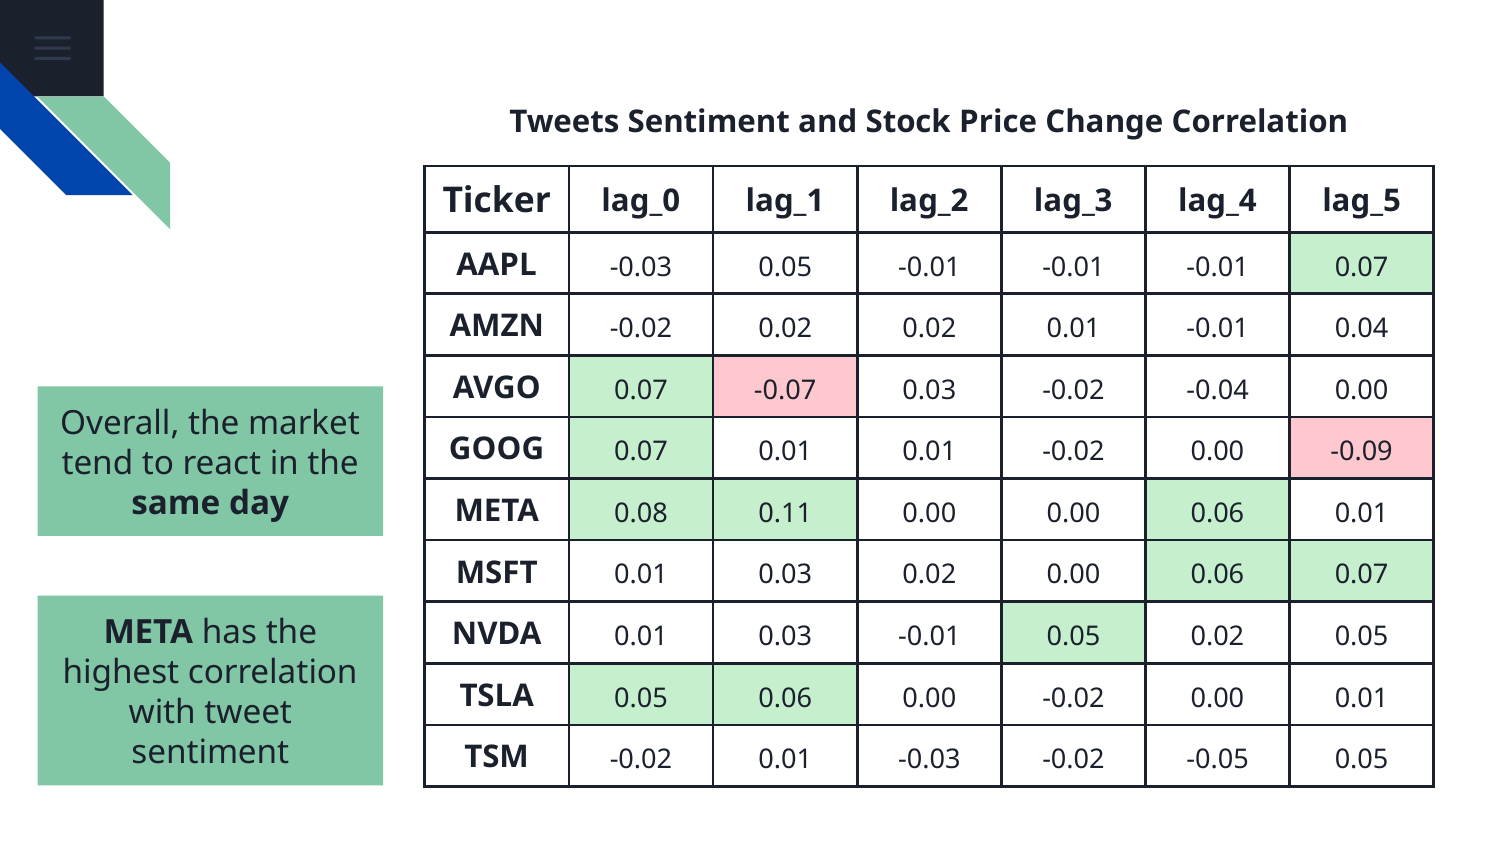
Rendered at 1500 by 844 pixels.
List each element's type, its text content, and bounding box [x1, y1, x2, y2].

table_cell 0.02 [1147, 603, 1288, 662]
table_cell AMZN [426, 295, 568, 354]
title Tweets Sentiment and Stock Price Change Correlation [424, 85, 1434, 165]
table_cell META [426, 480, 568, 539]
table_cell 0.00 [859, 665, 1000, 724]
table_cell 0.01 [859, 418, 1000, 477]
table_cell 0.05 [570, 665, 712, 724]
table_cell -0.02 [1003, 726, 1144, 785]
table_cell -0.01 [859, 234, 1000, 292]
table_cell 0.02 [714, 295, 856, 354]
table_cell 0.00 [1147, 665, 1288, 724]
table_cell 0.11 [714, 480, 856, 539]
table_cell 0.06 [1147, 541, 1288, 600]
table_cell 0.07 [570, 357, 712, 416]
table_cell GOOG [426, 418, 568, 477]
table_cell 0.02 [859, 541, 1000, 600]
table_cell 0.03 [859, 357, 1000, 416]
table_cell 0.01 [1291, 665, 1432, 724]
table_cell 0.01 [570, 541, 712, 600]
table_cell 0.07 [1291, 541, 1432, 600]
table_cell -0.02 [1003, 665, 1144, 724]
table_cell -0.09 [1291, 418, 1432, 477]
table_cell 0.07 [570, 418, 712, 477]
table_cell 0.01 [570, 603, 712, 662]
table_cell 0.02 [859, 295, 1000, 354]
table_cell 0.00 [1003, 541, 1144, 600]
table_header Ticker [426, 167, 568, 231]
table_cell 0.07 [1291, 234, 1432, 292]
table_cell 0.05 [1003, 603, 1144, 662]
table_cell NVDA [426, 603, 568, 662]
text_box META has the highest correlation with tweet sentiment [37, 595, 384, 786]
table_cell 0.00 [1291, 357, 1432, 416]
table_cell -0.03 [859, 726, 1000, 785]
table_cell 0.01 [1291, 480, 1432, 539]
table_cell MSFT [426, 541, 568, 600]
table_cell 0.08 [570, 480, 712, 539]
table_cell -0.01 [1147, 234, 1288, 292]
table_cell 0.05 [1291, 603, 1432, 662]
table_cell -0.01 [1003, 234, 1144, 292]
table_cell 0.00 [1003, 480, 1144, 539]
table_cell 0.01 [1003, 295, 1144, 354]
text_box Overall, the market tend to react in the same day [37, 386, 384, 536]
table_cell -0.02 [1003, 418, 1144, 477]
table_cell 0.06 [714, 665, 856, 724]
table_cell TSLA [426, 665, 568, 724]
table_cell -0.02 [1003, 357, 1144, 416]
table_cell 0.01 [714, 726, 856, 785]
table_header lag_5 [1291, 167, 1432, 231]
table_cell TSM [426, 726, 568, 785]
table_cell 0.06 [1147, 480, 1288, 539]
table_cell -0.04 [1147, 357, 1288, 416]
table_cell -0.02 [570, 726, 712, 785]
table_header lag_4 [1147, 167, 1288, 231]
table_cell -0.02 [570, 295, 712, 354]
table_header lag_1 [714, 167, 856, 231]
table_cell 0.05 [714, 234, 856, 292]
table_cell 0.03 [714, 541, 856, 600]
table_cell 0.00 [859, 480, 1000, 539]
table_cell 0.01 [714, 418, 856, 477]
table_cell 0.00 [1147, 418, 1288, 477]
table_header lag_3 [1003, 167, 1144, 231]
table_cell 0.05 [1291, 726, 1432, 785]
table_cell 0.03 [714, 603, 856, 662]
table_cell -0.07 [714, 357, 856, 416]
table_cell AAPL [426, 234, 568, 292]
table_cell -0.01 [859, 603, 1000, 662]
table_cell -0.01 [1147, 295, 1288, 354]
table_cell -0.05 [1147, 726, 1288, 785]
table_cell AVGO [426, 357, 568, 416]
table_cell 0.04 [1291, 295, 1432, 354]
table_header lag_2 [859, 167, 1000, 231]
table_cell -0.03 [570, 234, 712, 292]
table_header lag_0 [570, 167, 712, 231]
